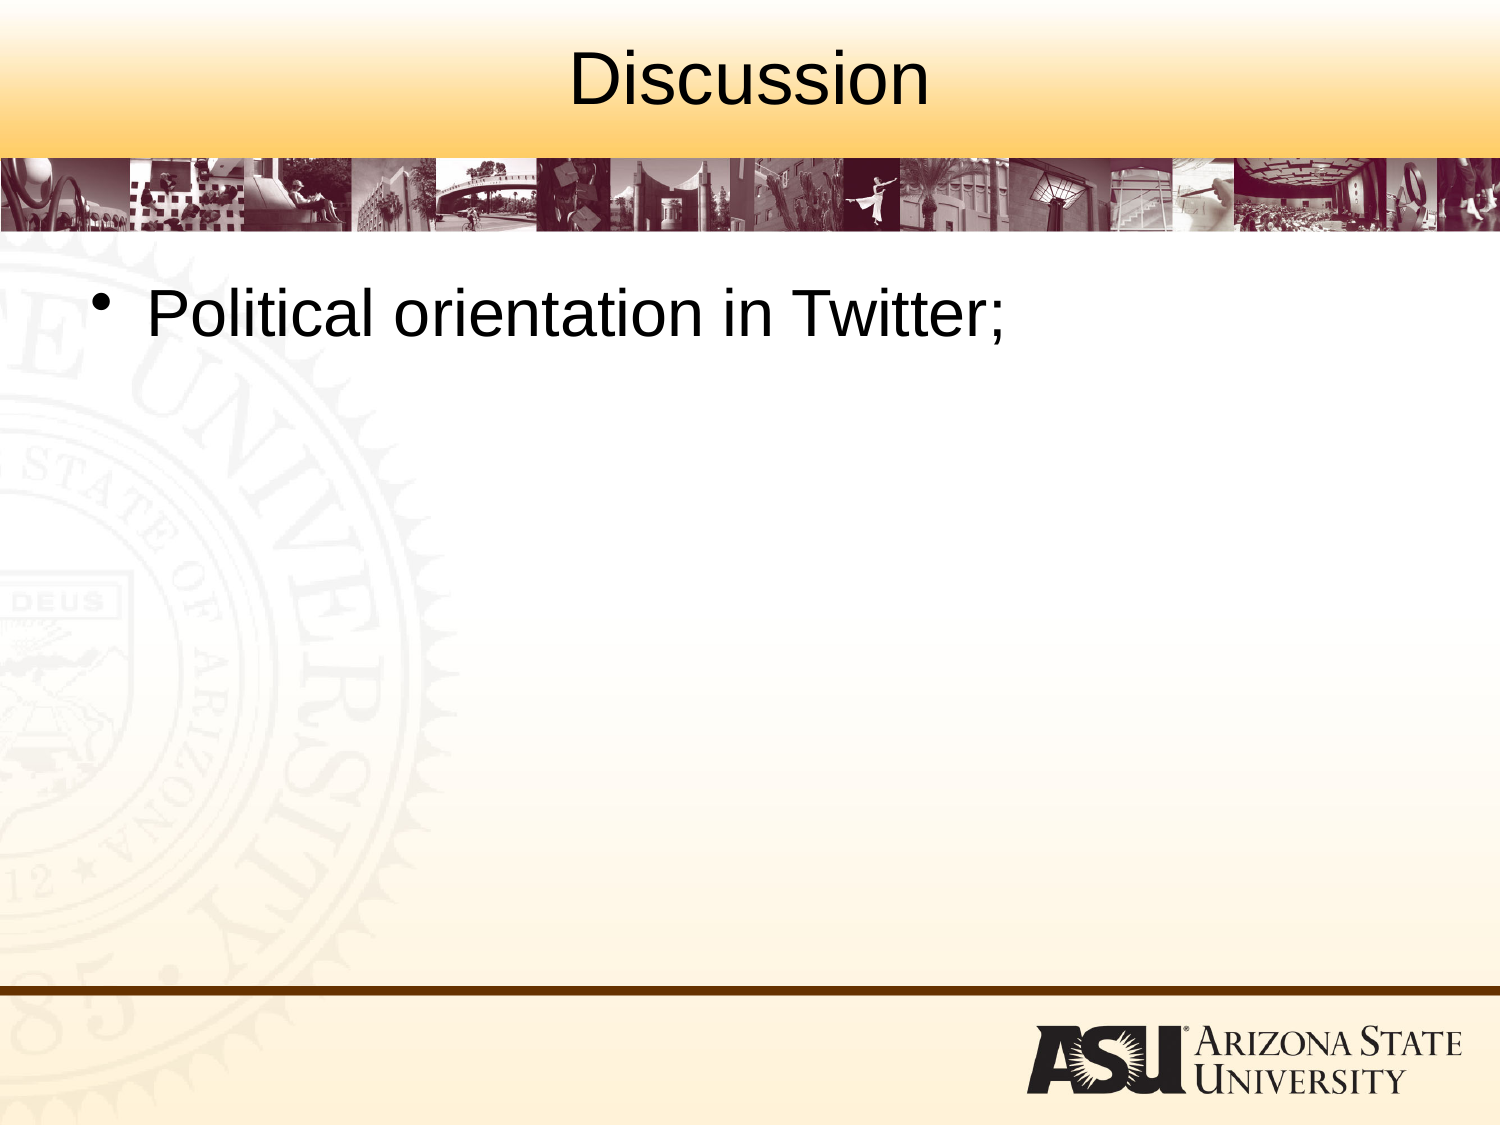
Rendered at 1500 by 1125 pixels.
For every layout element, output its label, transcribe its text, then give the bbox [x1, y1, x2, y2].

picture [0, 0, 1500, 1125]
list Political orientation in Twitter; [75, 262, 1425, 963]
title Discussion [75, 0, 1425, 150]
